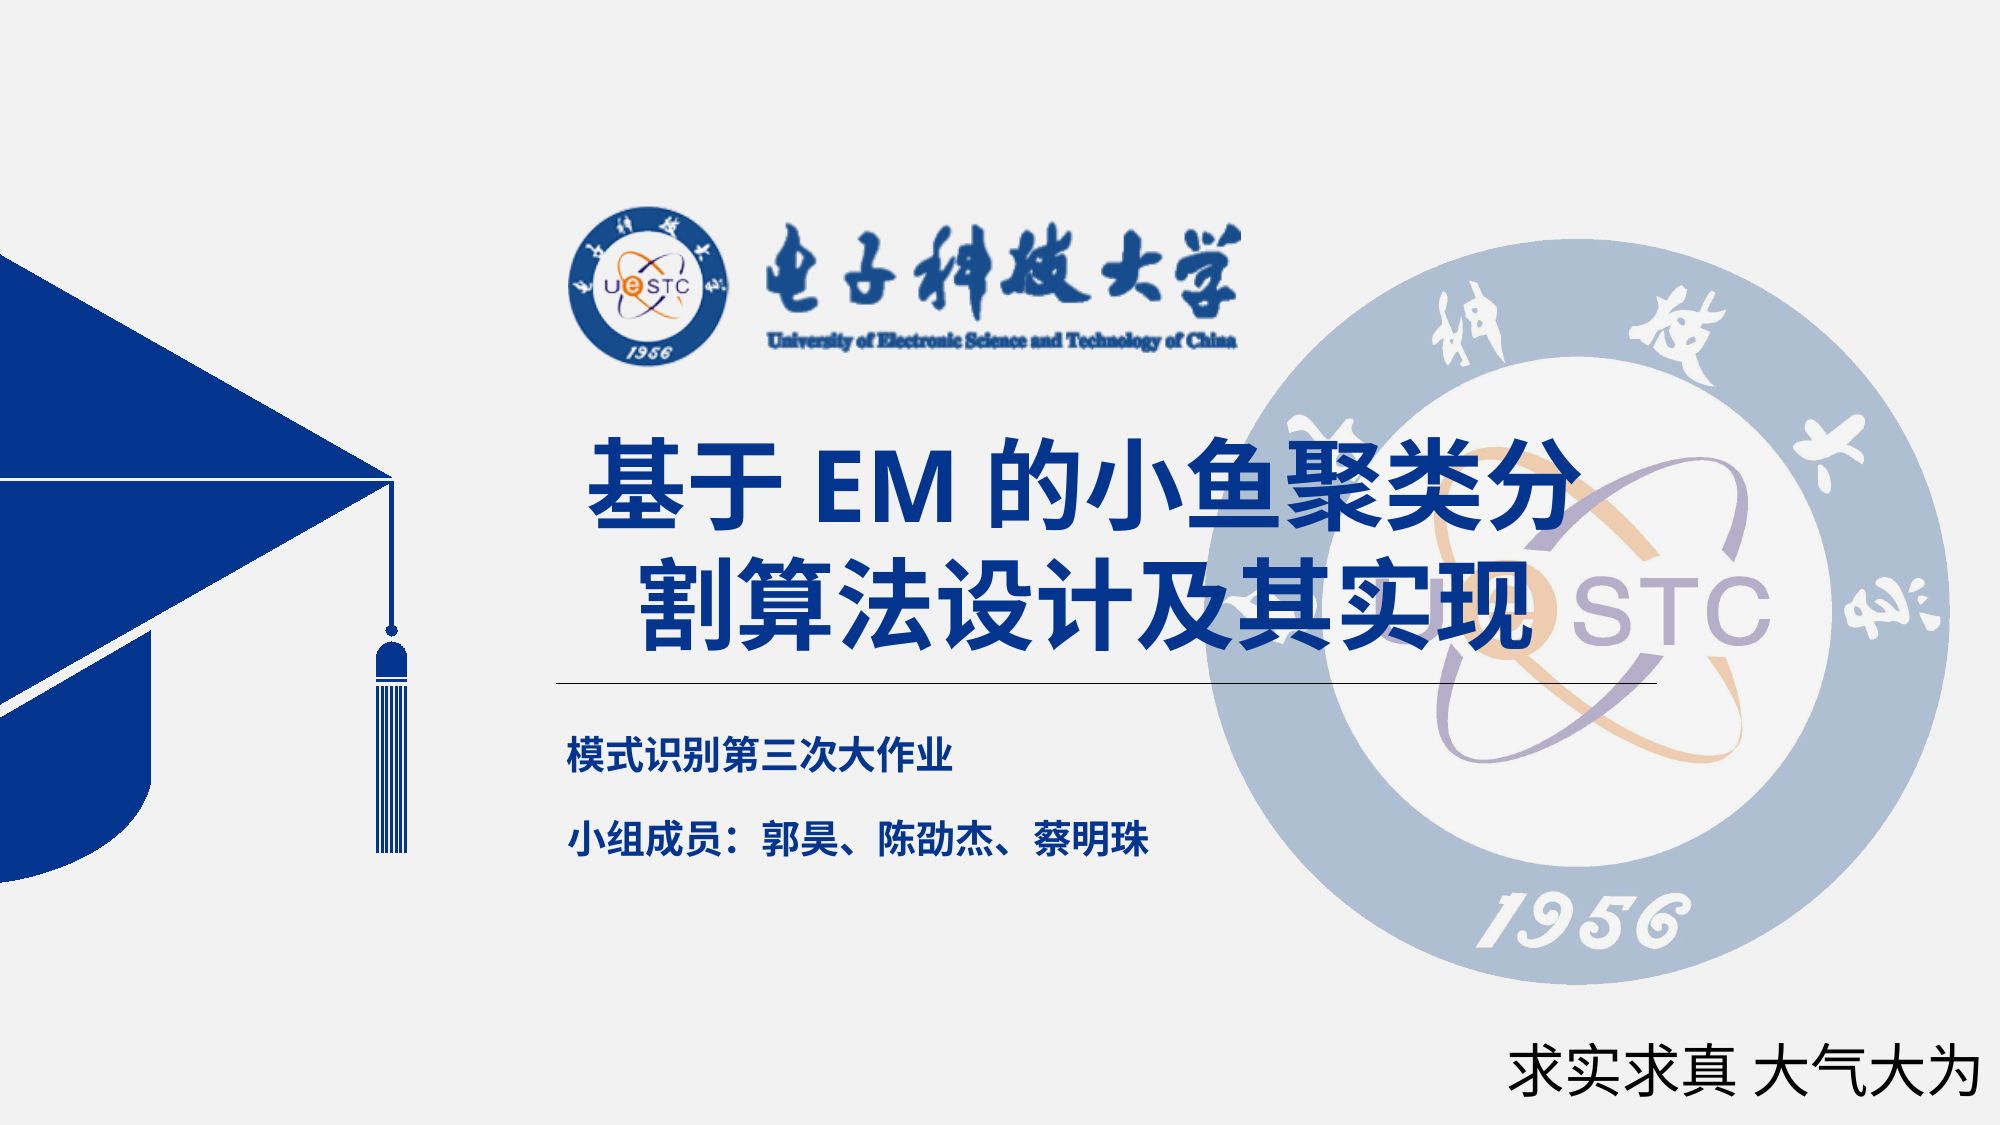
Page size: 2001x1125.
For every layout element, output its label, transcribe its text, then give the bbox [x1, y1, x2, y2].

text_box 小组成员：郭昊、陈劭杰、蔡明珠 [552, 807, 1163, 869]
text_box [376, 641, 407, 677]
text_box [0, 254, 392, 478]
text_box [385, 481, 398, 637]
text_box 求实求真 大气大为 [1350, 1027, 2000, 1112]
text_box [0, 630, 151, 883]
text_box 模式识别第三次大作业 [551, 722, 970, 785]
text_box 基于EM的小鱼聚类分割算法设计及其实现 [525, 414, 1163, 670]
picture [568, 194, 2000, 1027]
text_box [0, 481, 389, 705]
